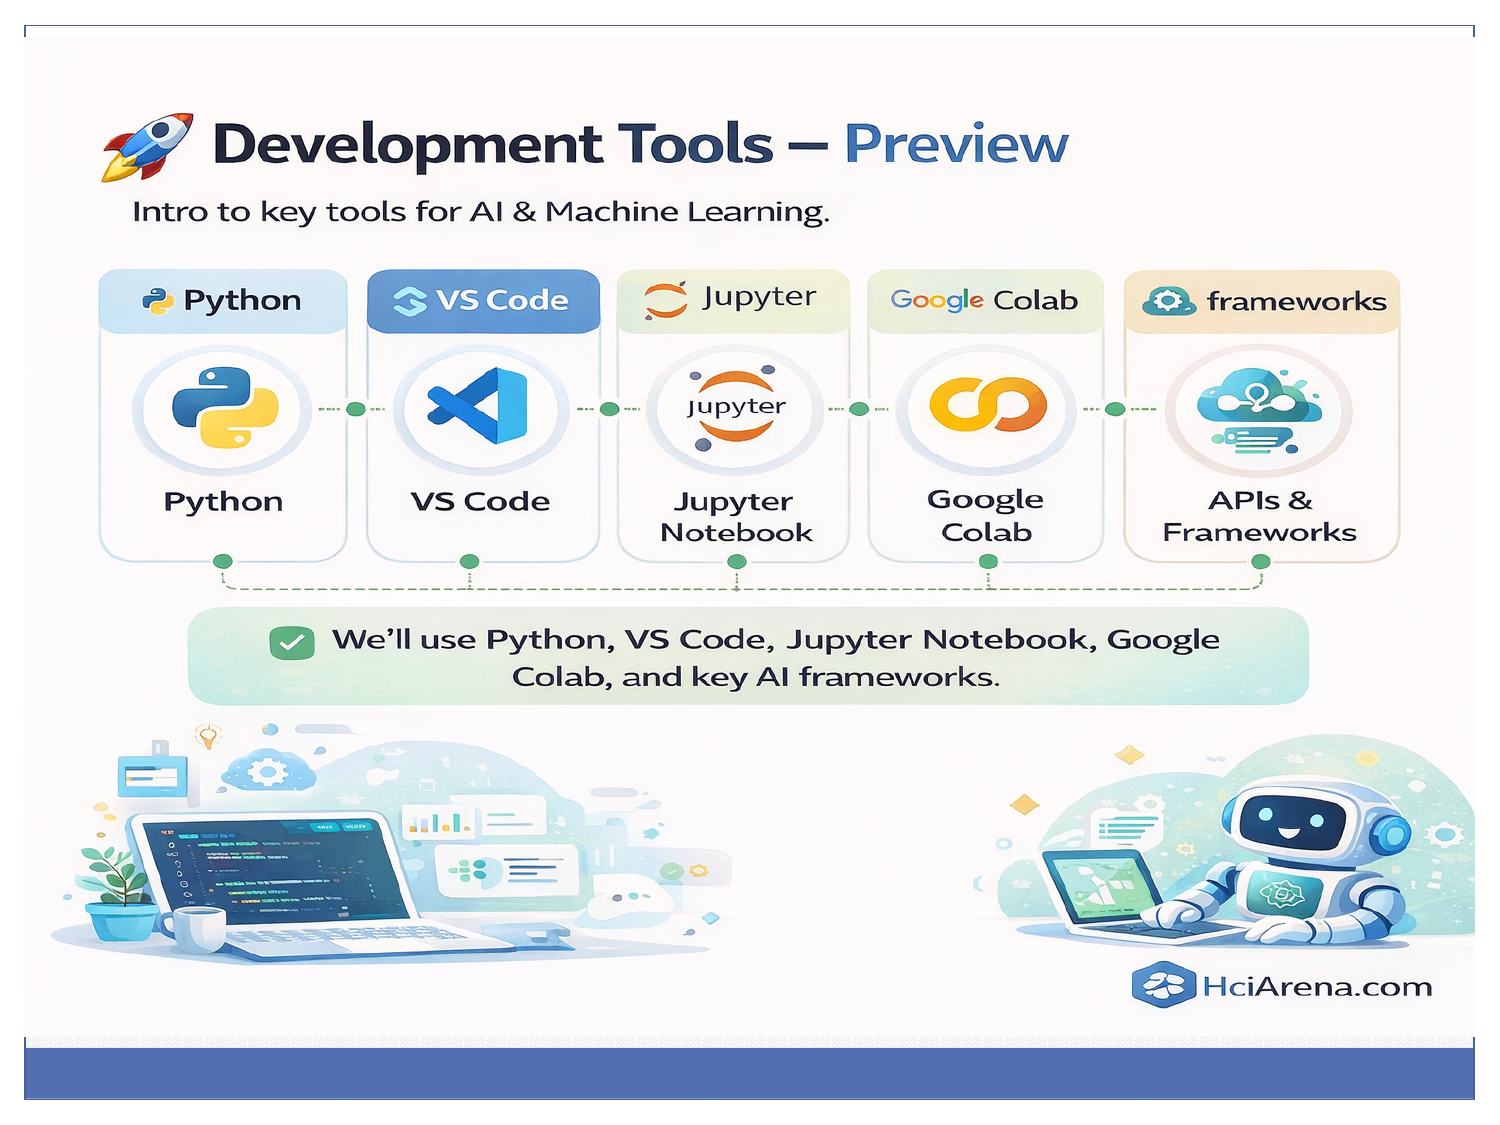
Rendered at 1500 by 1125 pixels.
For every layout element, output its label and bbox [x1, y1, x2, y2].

picture [24, 37, 1476, 1037]
